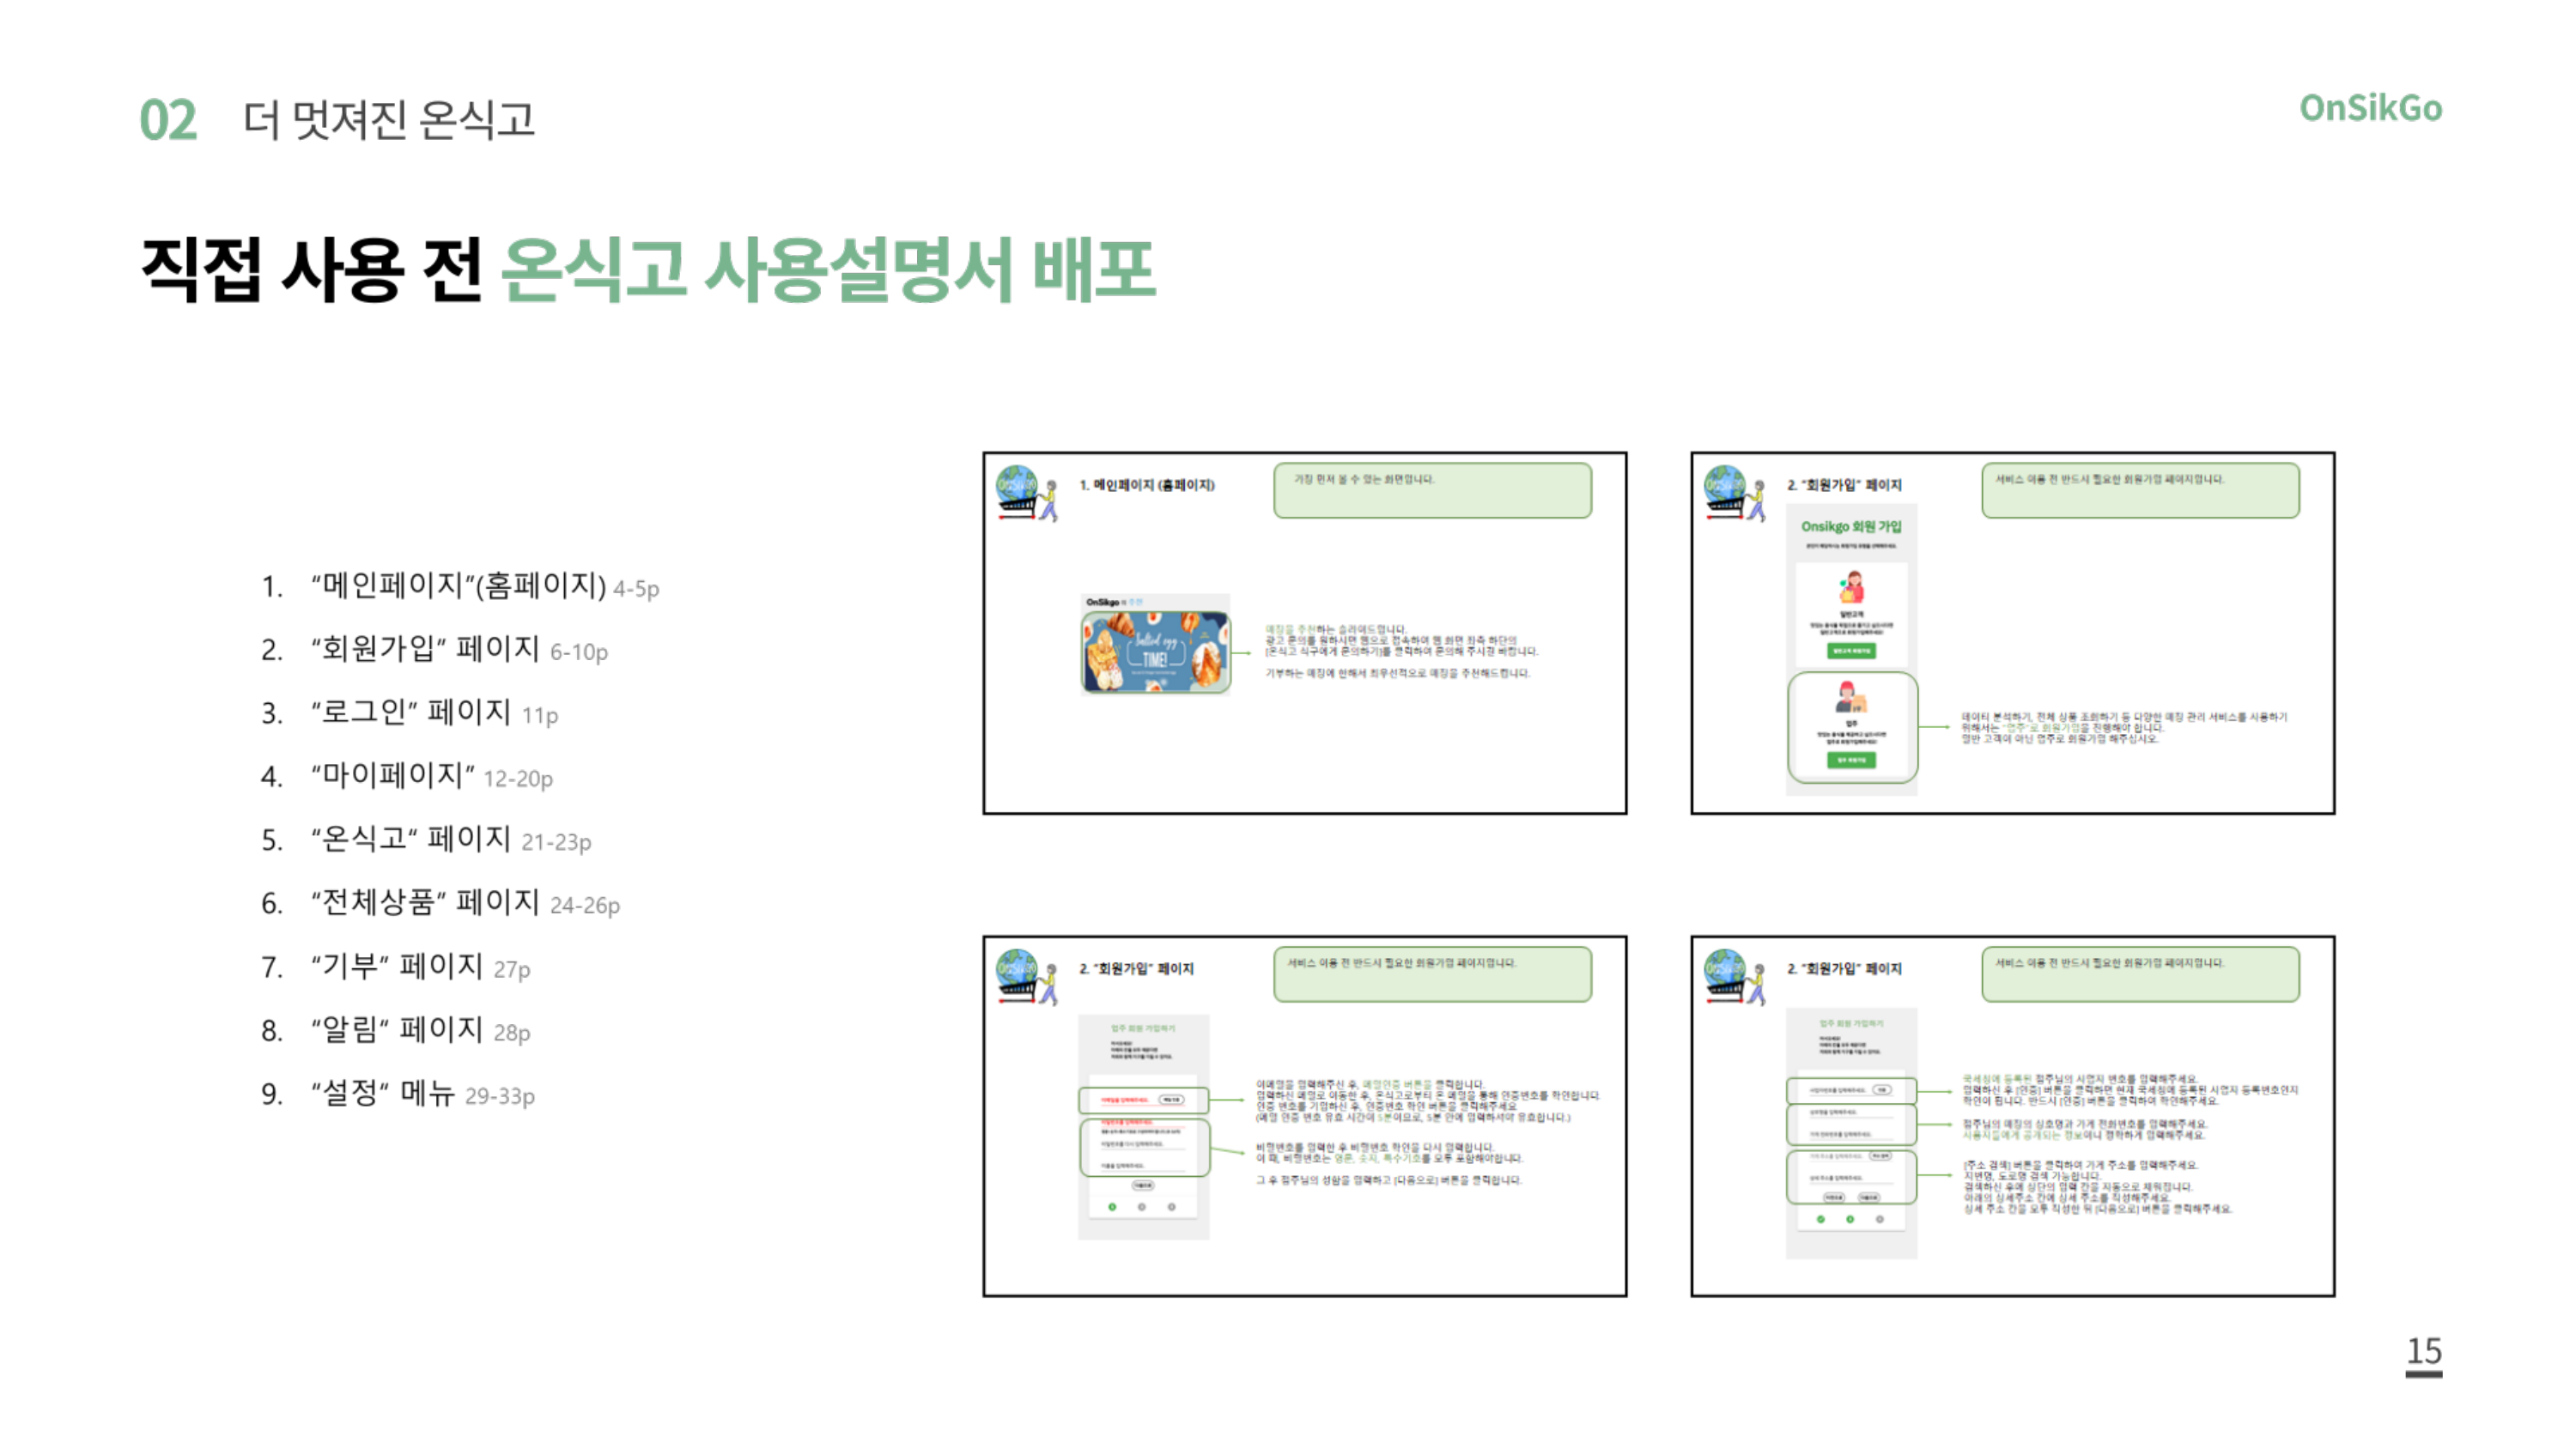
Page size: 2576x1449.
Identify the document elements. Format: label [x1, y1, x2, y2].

text_box [2405, 1361, 2443, 1389]
picture [2202, 76, 2459, 149]
text_box [964, 440, 2351, 1318]
picture [128, 203, 1190, 359]
text_box [242, 553, 922, 1131]
picture [2401, 1319, 2459, 1391]
picture [235, 80, 557, 162]
picture [131, 72, 222, 166]
